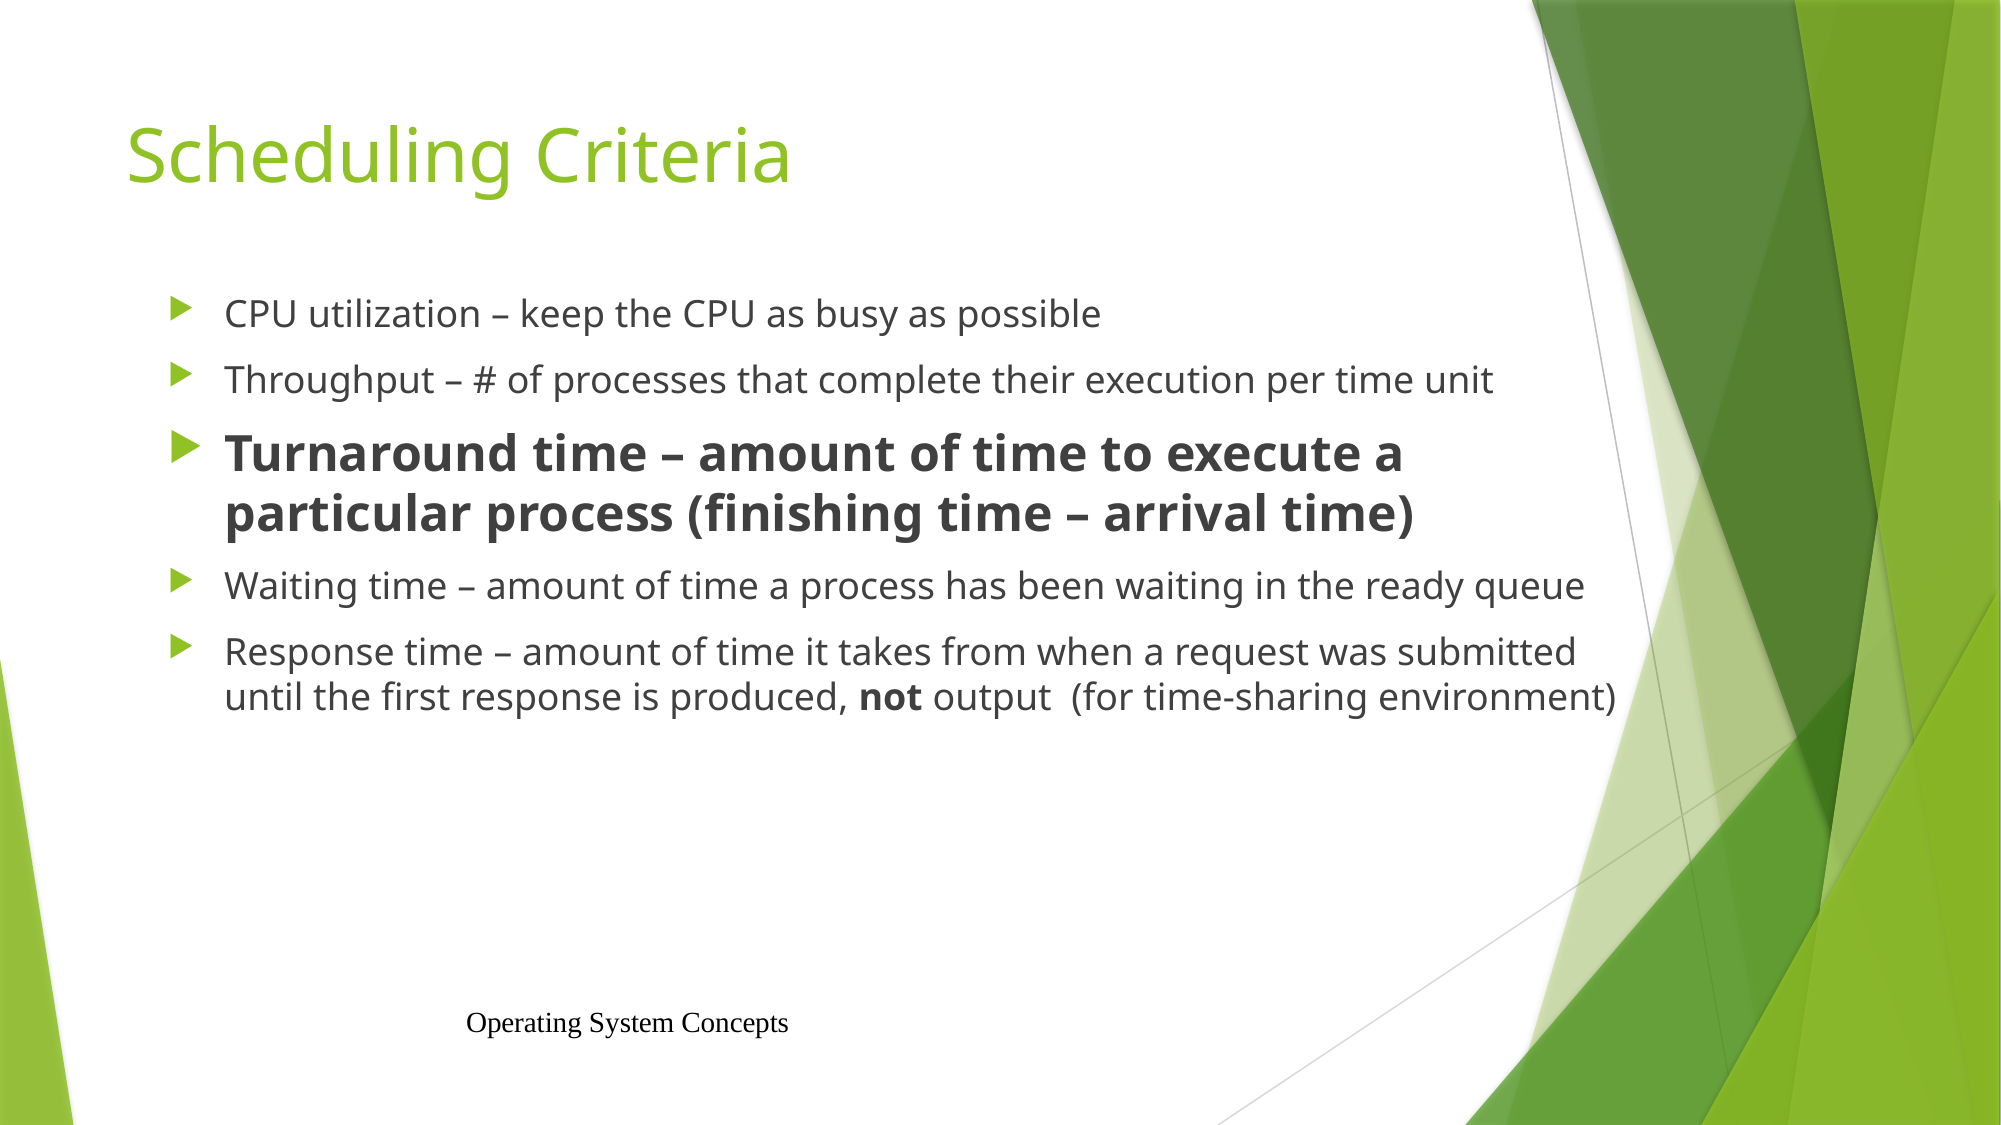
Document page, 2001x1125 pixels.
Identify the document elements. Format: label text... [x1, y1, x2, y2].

title Scheduling Criteria [111, 99, 1522, 317]
list CPU utilization – keep the CPU as busy as possible Throughput – # of processes that complete their execution per time unit Turnaround time – amount of time to execute a particular process (finishing time – arrival time) Waiting time – amount of time a process has been waiting in the ready queue Response time – amount of time it takes from when a request was submitted until the first response is produced, not output (for time-sharing environment) [152, 282, 1661, 958]
footer Operating System Concepts [111, 991, 1145, 1051]
